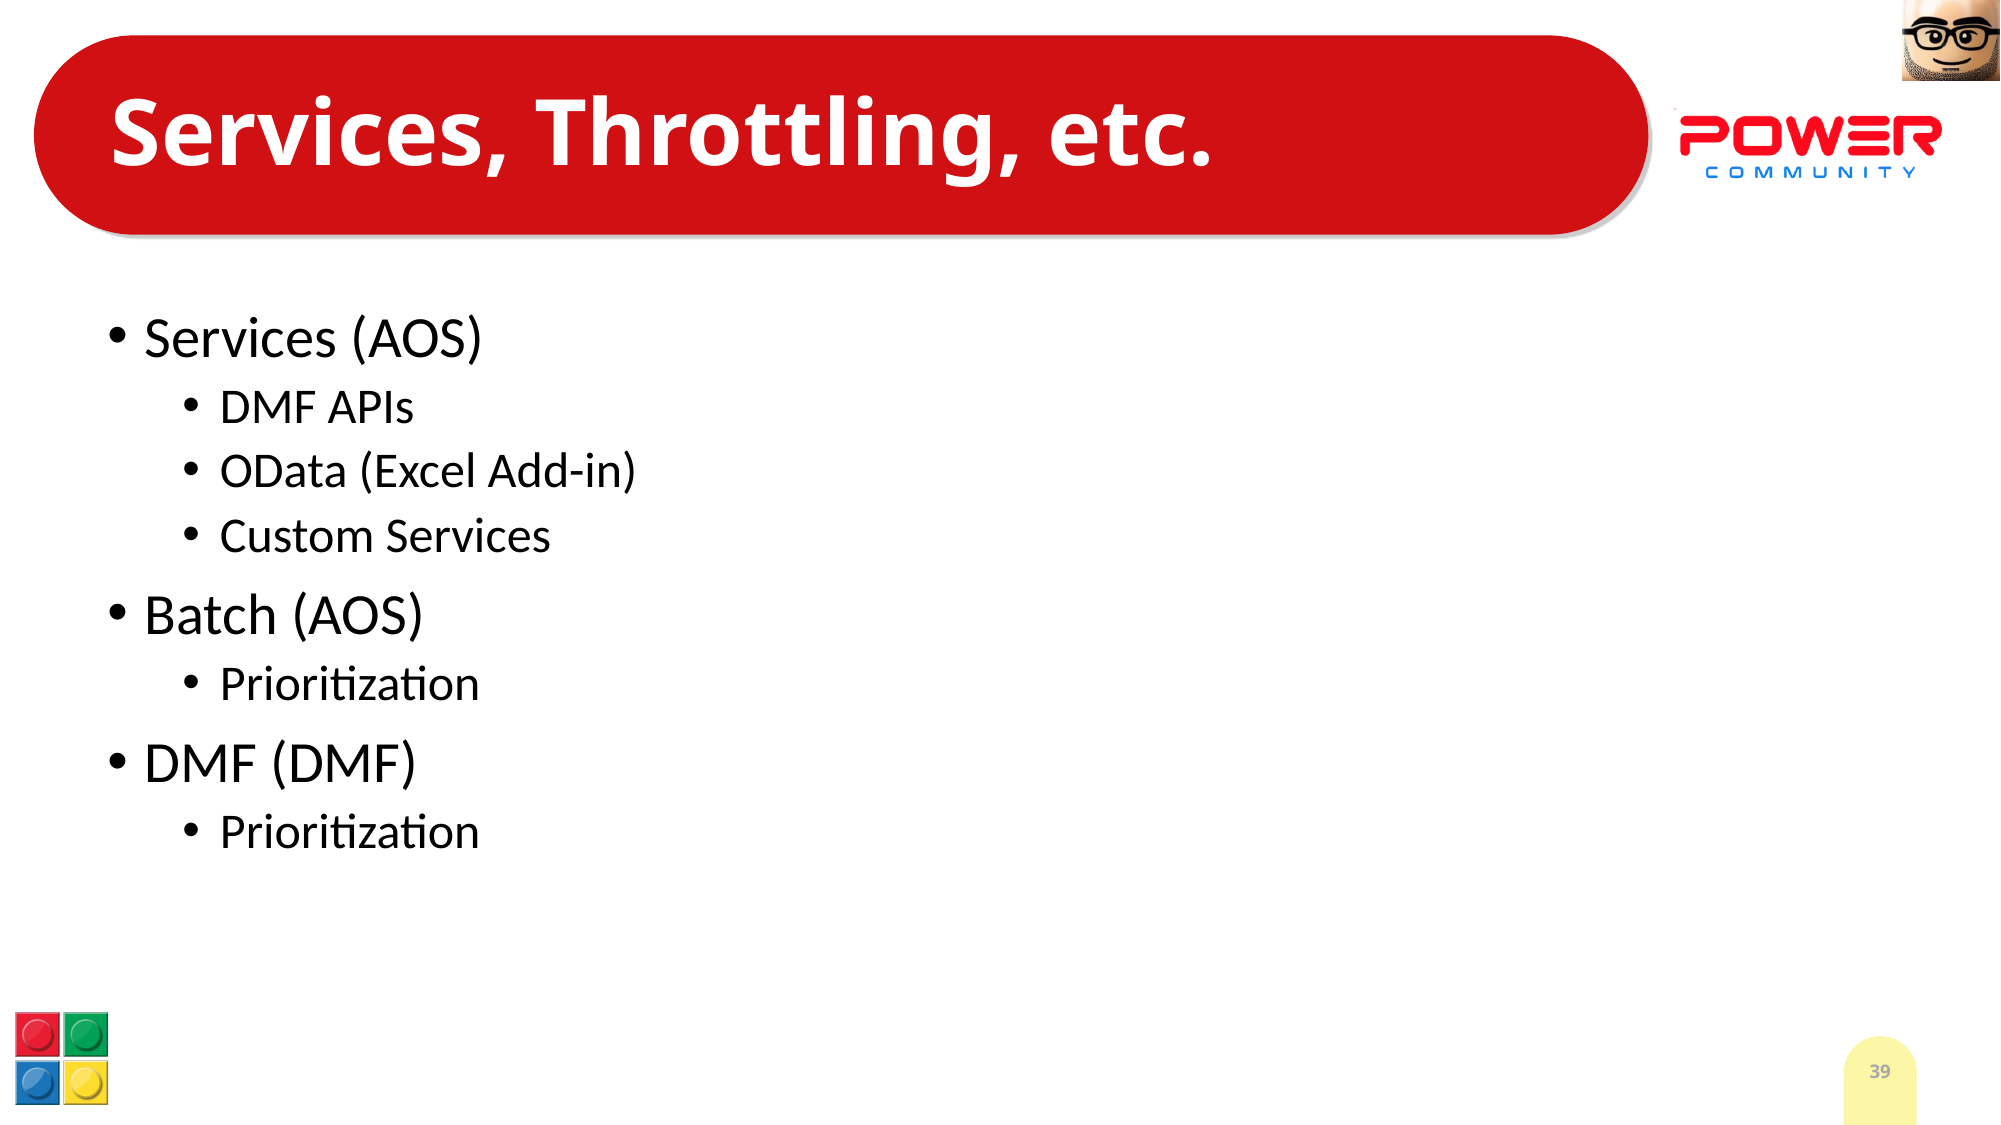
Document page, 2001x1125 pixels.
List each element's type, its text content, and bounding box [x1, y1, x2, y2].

picture [12, 1009, 111, 1109]
list Services (AOS) DMF APIs OData (Excel Add-in) Custom Services Batch (AOS) Prioritization DMF (DMF) Prioritization [92, 299, 1908, 1014]
slide_number 39 [1853, 1042, 1908, 1103]
picture [1902, 0, 2000, 81]
picture [1668, 93, 1948, 192]
text_box [32, 34, 1650, 236]
text_box Services, Throttling, etc. [110, 66, 1328, 192]
